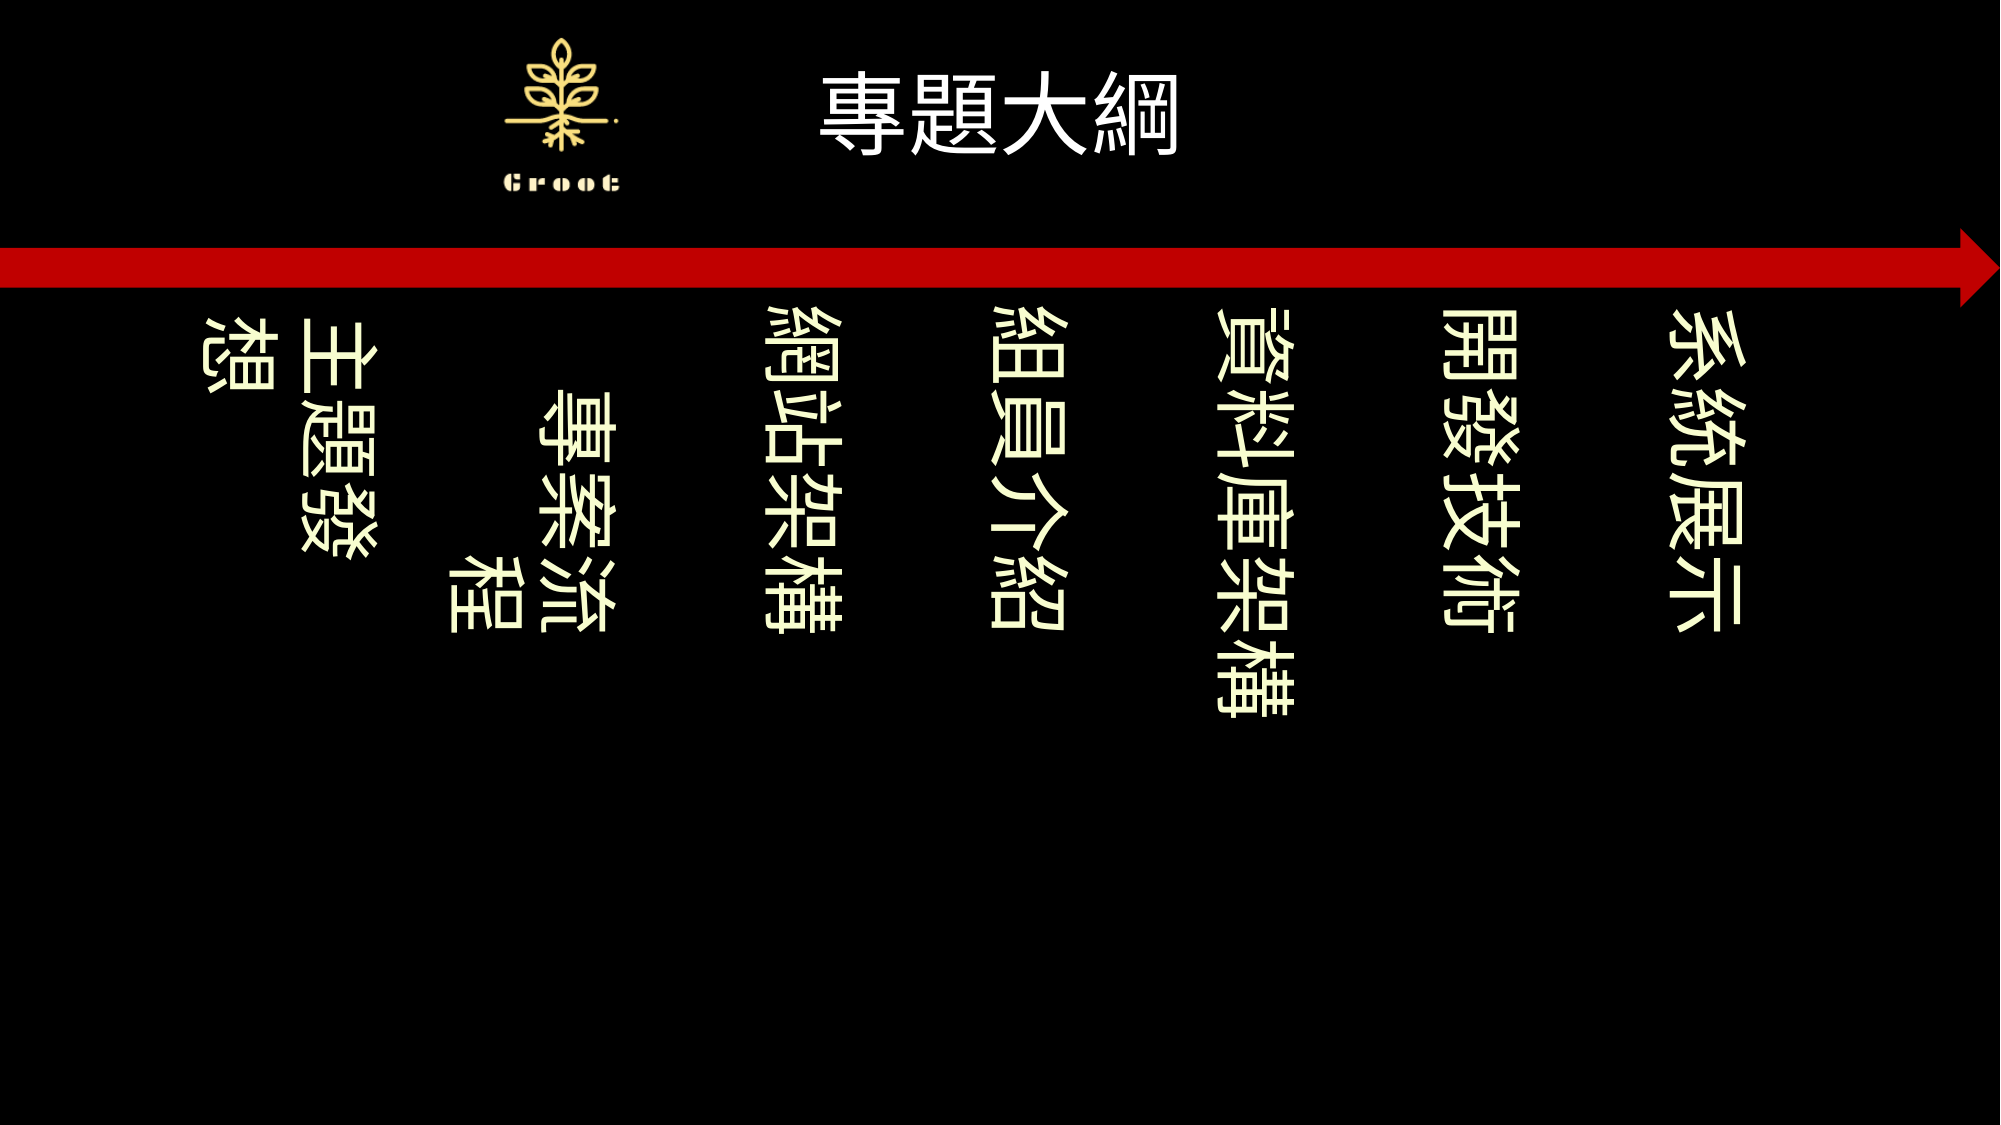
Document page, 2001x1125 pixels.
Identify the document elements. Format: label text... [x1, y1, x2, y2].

text_box 組員介紹 [953, 299, 1078, 652]
text_box 資料庫架構 [1179, 299, 1304, 736]
text_box 開發技術 [1405, 299, 1530, 652]
text_box [0, 225, 2000, 311]
text_box 系統展示 [1632, 299, 1756, 652]
picture [452, 15, 671, 234]
title 專題大綱 [137, 10, 1863, 229]
text_box 網站架構 [727, 299, 852, 652]
text_box 主題發想 [267, 299, 400, 650]
text_box 專案流程 [501, 299, 626, 652]
